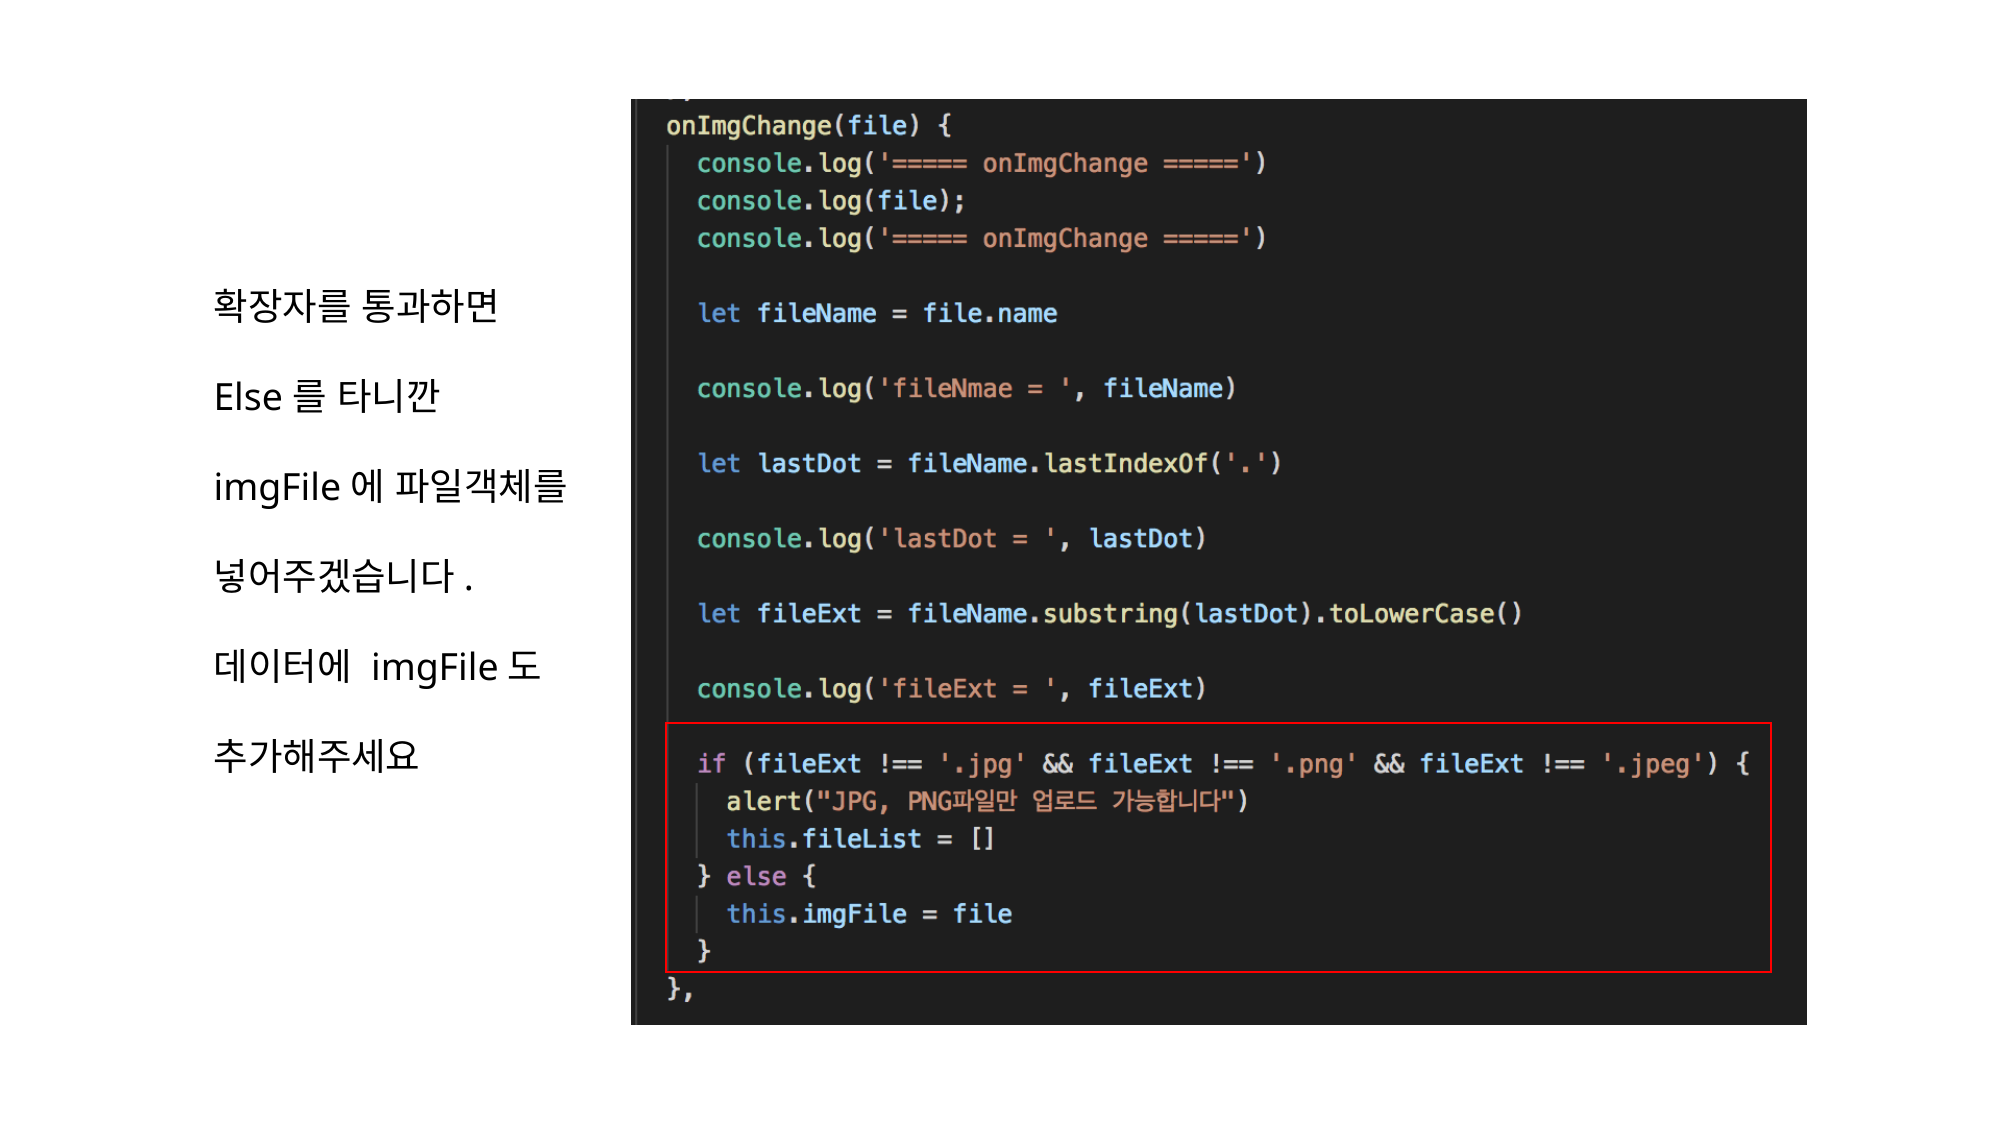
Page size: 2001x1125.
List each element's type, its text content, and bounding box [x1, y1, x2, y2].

picture [631, 99, 1807, 1025]
text_box 확장자를 통과하면 Else를 타니깐 imgFile에 파일객체를 넣어주겠습니다. 데이터에 imgFile도 추가해주세요 [198, 275, 583, 966]
